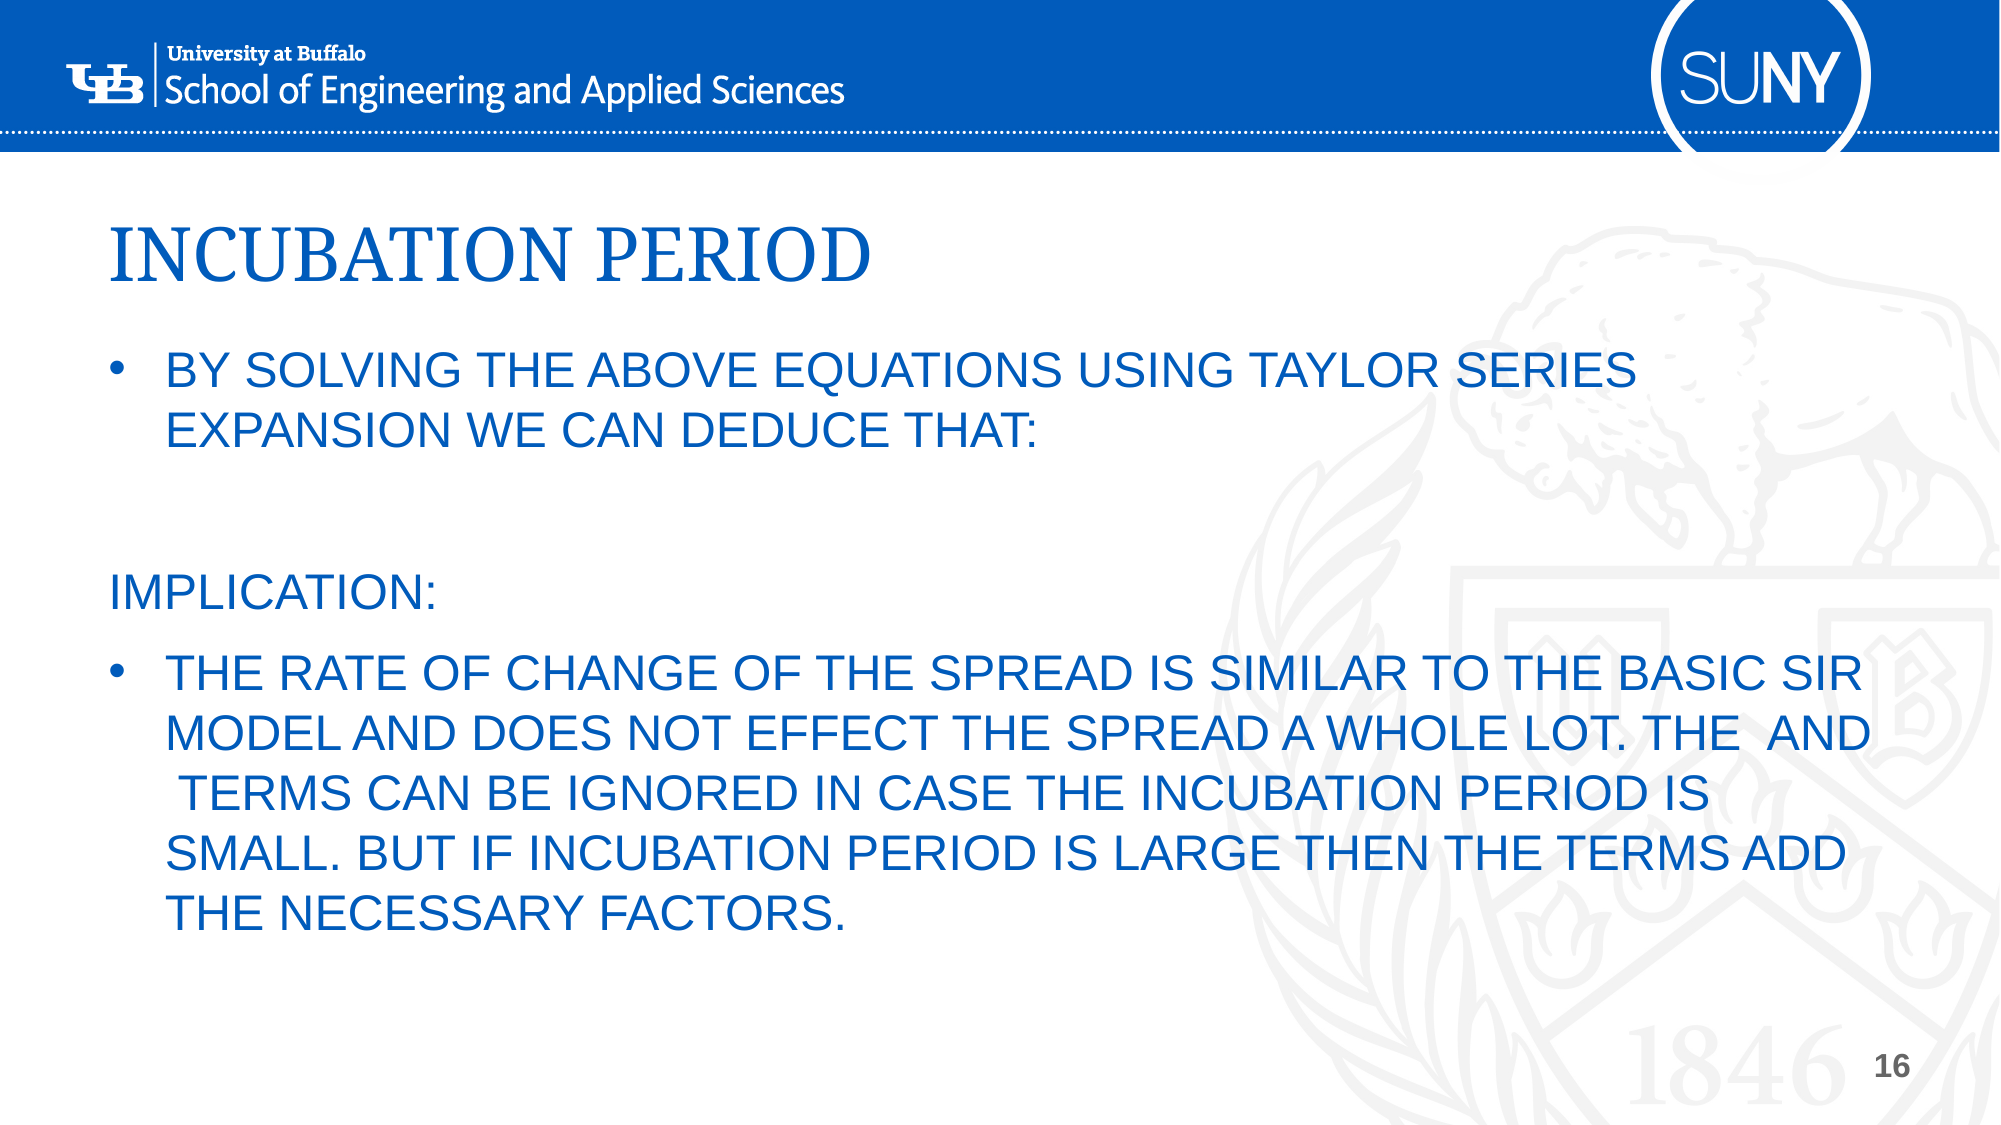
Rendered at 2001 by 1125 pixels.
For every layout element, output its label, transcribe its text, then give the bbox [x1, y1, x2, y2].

picture [0, 0, 2000, 1125]
title INCUBATION PERIOD [93, 216, 1819, 359]
